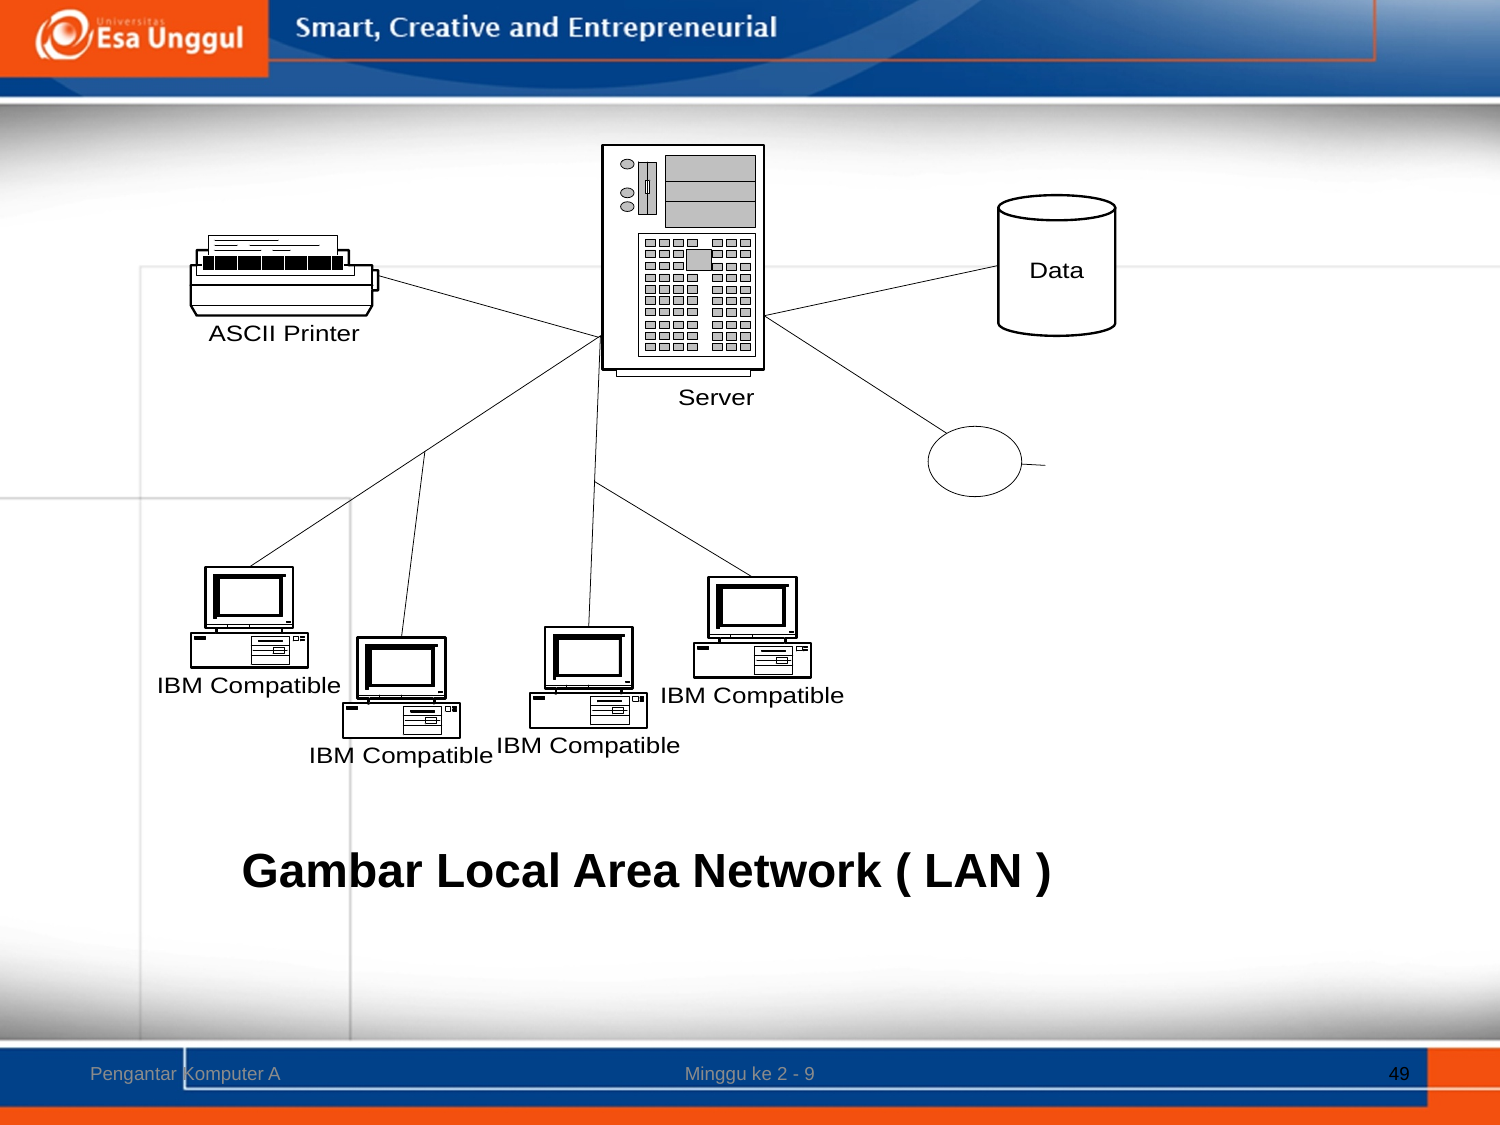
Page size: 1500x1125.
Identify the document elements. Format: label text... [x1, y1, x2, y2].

slide_number Pengantar Komputer A [75, 1042, 425, 1103]
picture [0, 0, 1500, 1125]
slide_number 49 [1074, 1042, 1425, 1103]
text_box Gambar Local Area Network ( LAN ) [227, 832, 1068, 904]
footer Minggu ke 2 - 9 [512, 1042, 988, 1103]
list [152, 140, 1121, 774]
